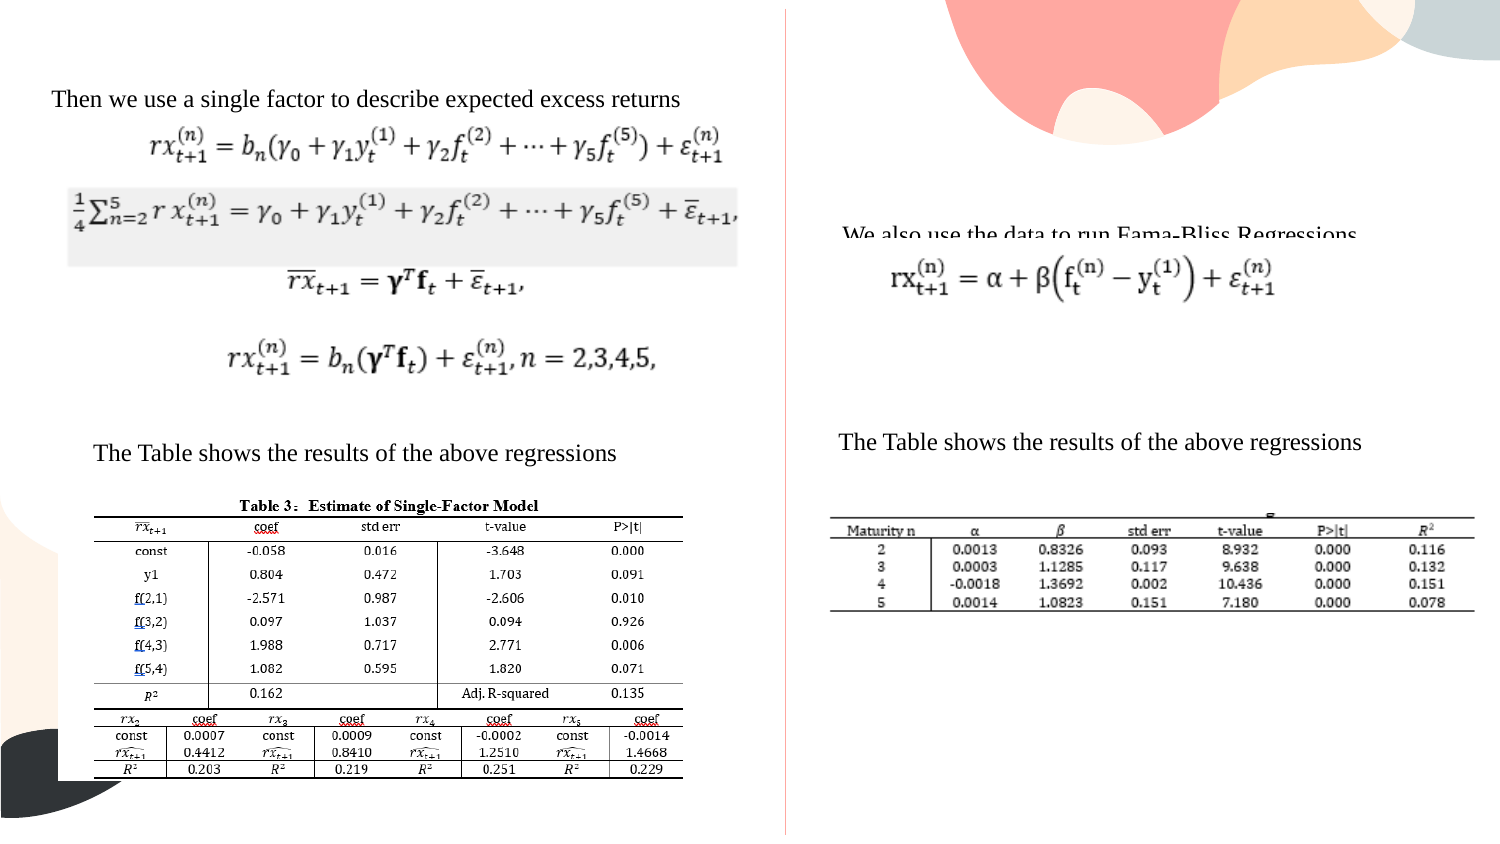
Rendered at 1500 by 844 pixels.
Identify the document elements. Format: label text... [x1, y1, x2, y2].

picture [818, 513, 1496, 622]
picture [787, 111, 1387, 319]
text_box The Table shows the results of the above regressions [78, 421, 671, 482]
picture [10, 111, 785, 395]
text_box Then we use a single factor to describe expected excess returns [36, 67, 735, 109]
text_box We also use the data to run Fama-Bliss Regressions [870, 188, 1500, 318]
picture [58, 490, 778, 781]
text_box The Table shows the results of the above regressions [823, 410, 1416, 471]
